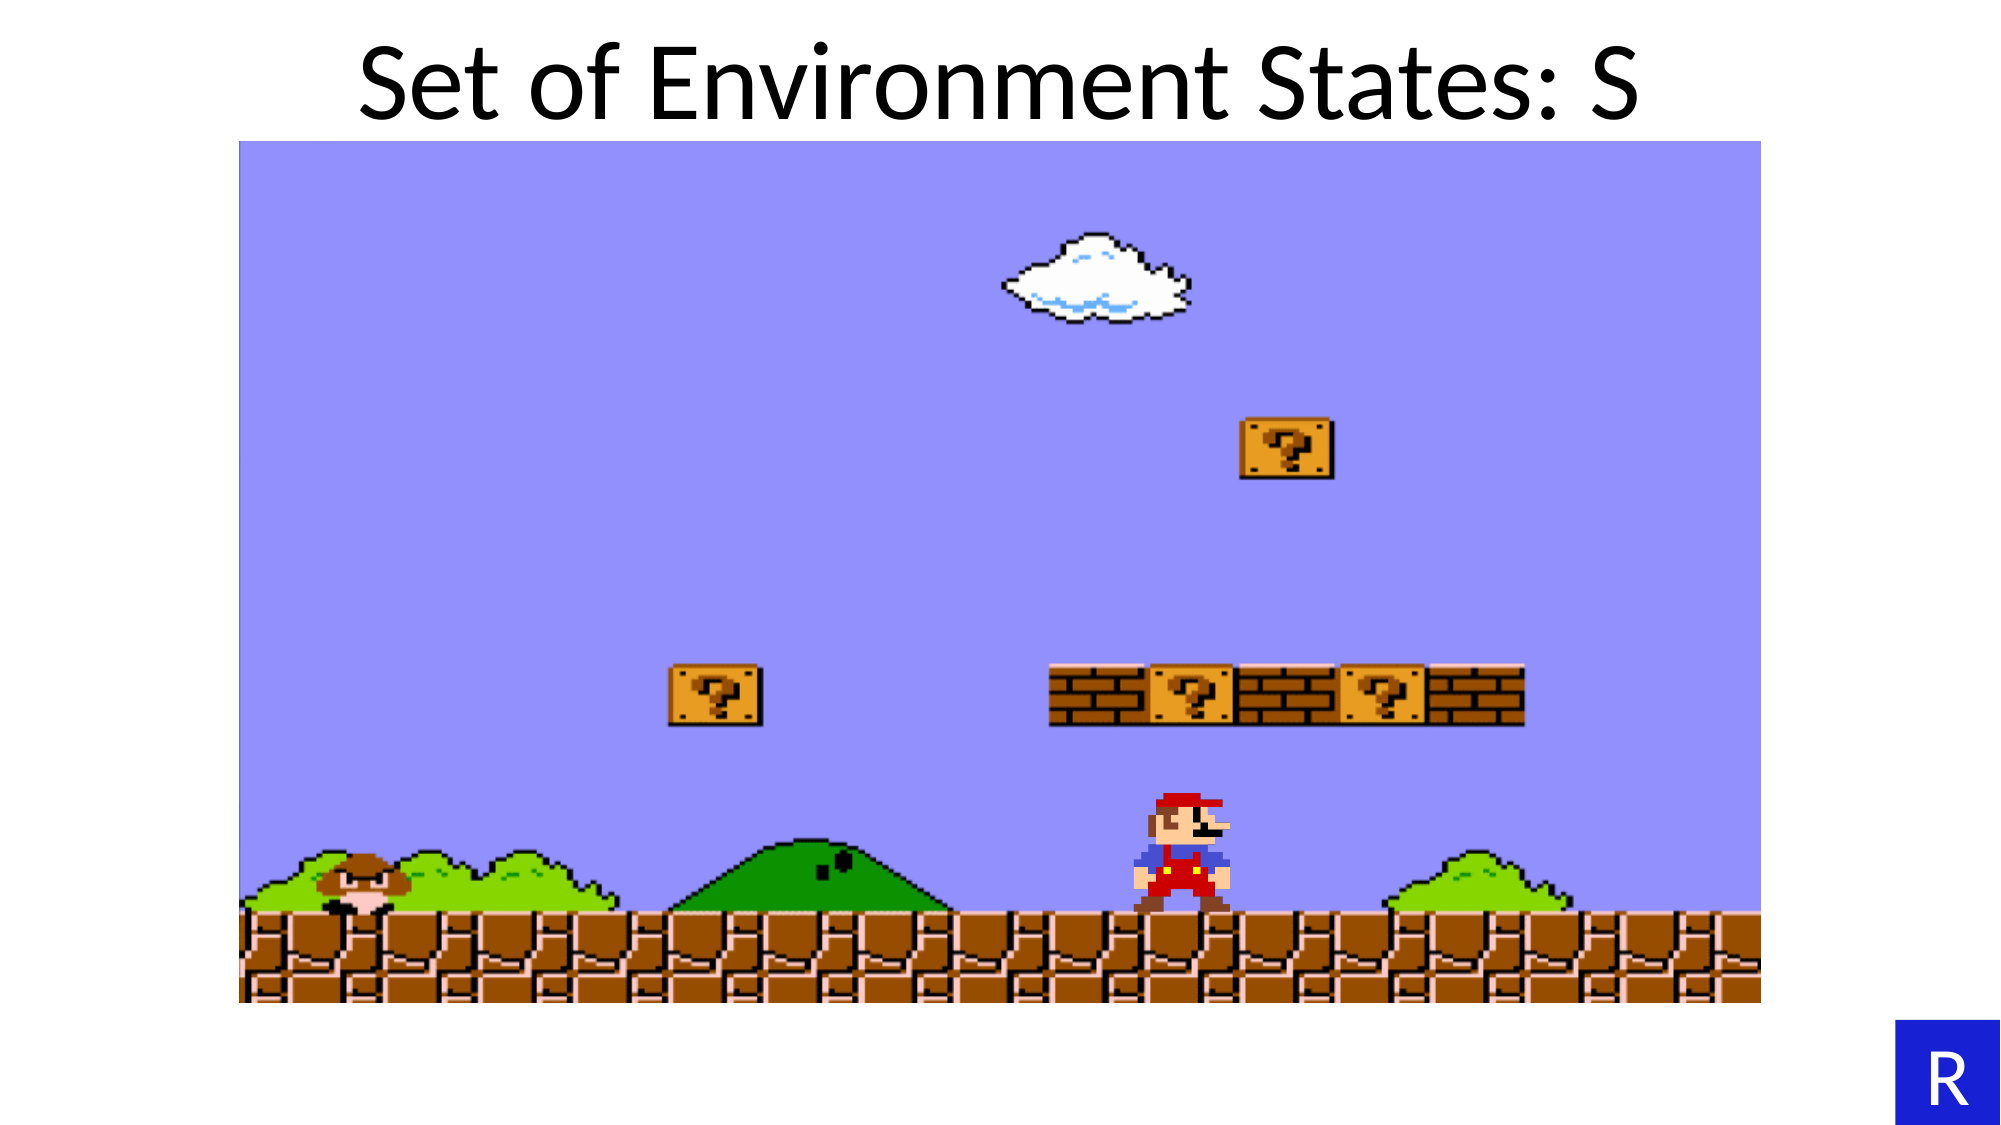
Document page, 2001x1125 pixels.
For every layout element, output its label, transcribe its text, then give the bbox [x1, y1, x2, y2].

text_box R [1894, 1019, 2000, 1125]
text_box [0, 141, 1761, 1003]
text_box Set of Environment States: S [342, 0, 1658, 141]
